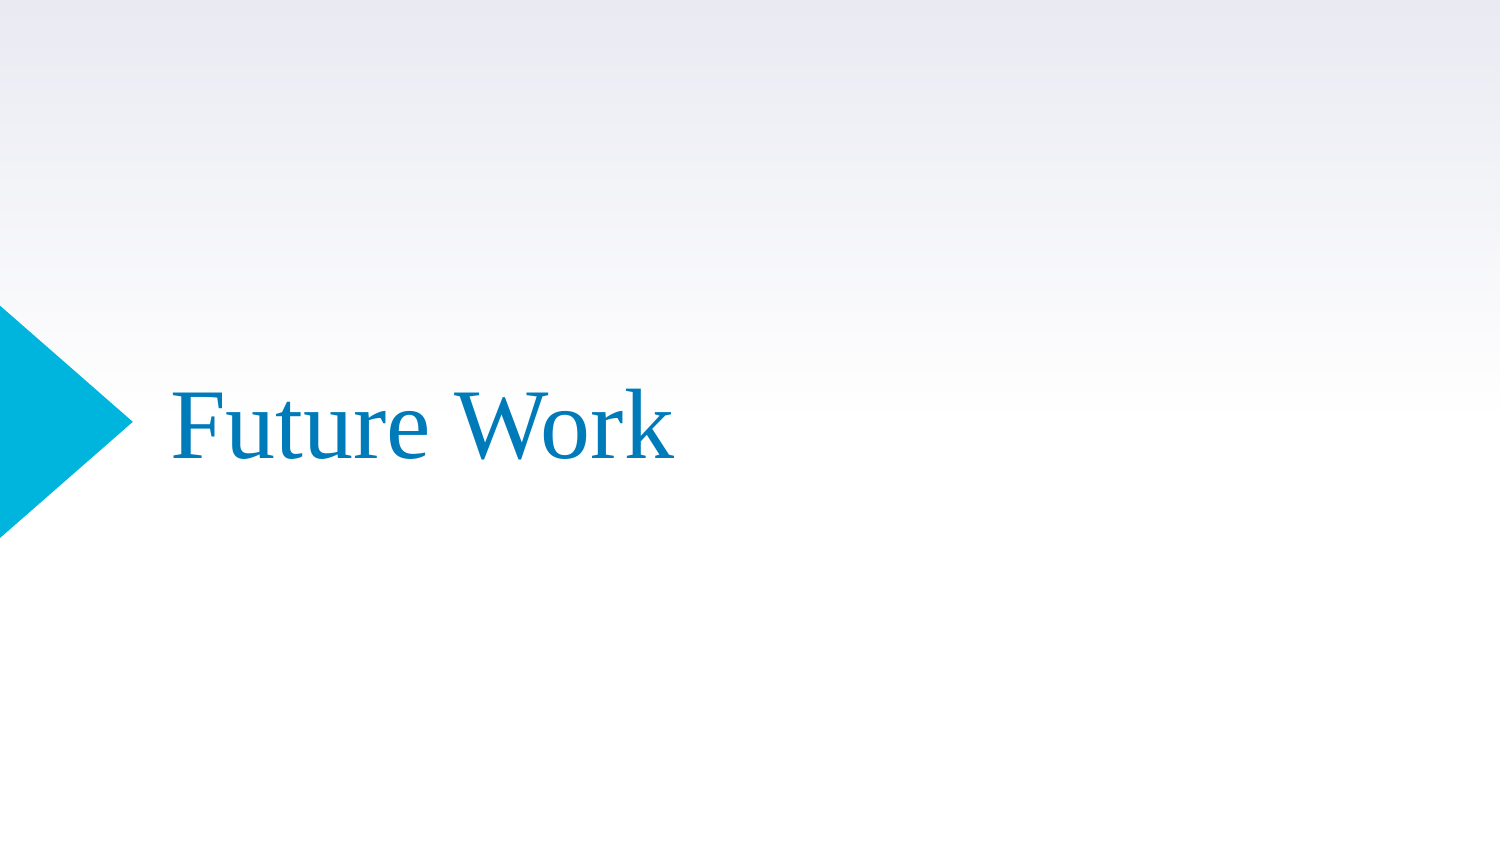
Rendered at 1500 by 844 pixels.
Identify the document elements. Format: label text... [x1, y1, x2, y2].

title Future Work [170, 365, 1093, 478]
text_box [0, 306, 100, 540]
